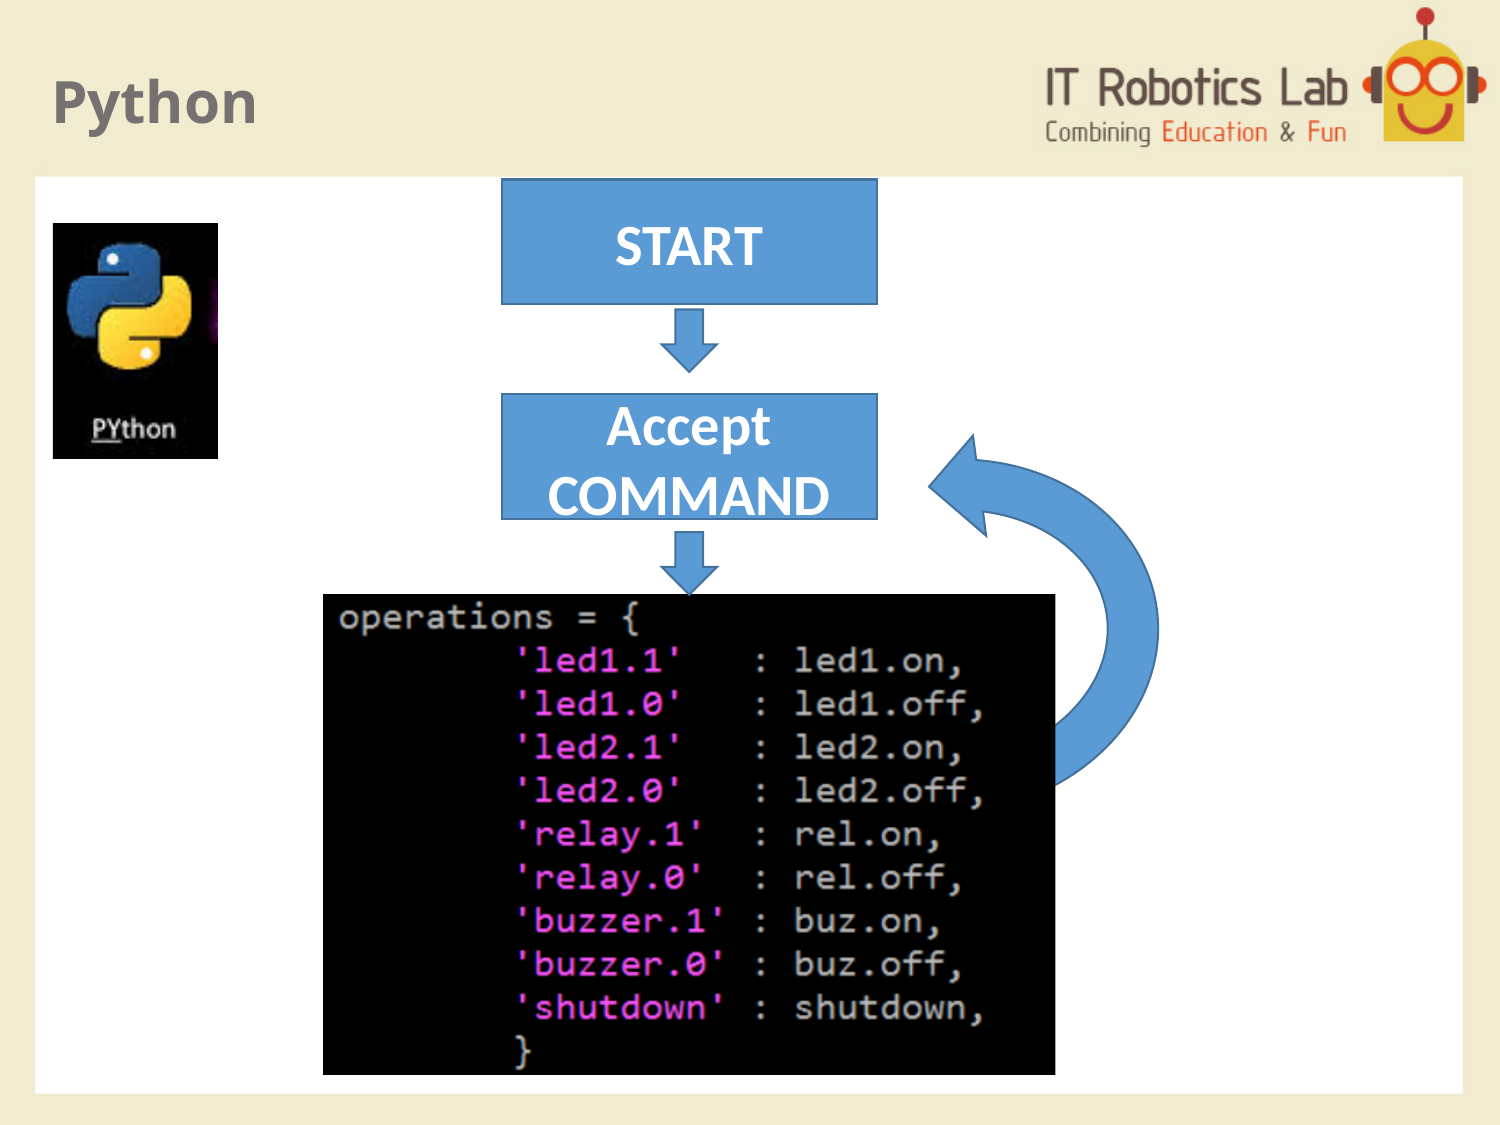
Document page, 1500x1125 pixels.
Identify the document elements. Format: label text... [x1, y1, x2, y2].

text_box [659, 308, 720, 374]
title Python [36, 54, 896, 156]
text_box [659, 531, 720, 594]
text_box [927, 433, 1160, 786]
text_box START [501, 178, 878, 305]
picture [0, 0, 1500, 1125]
text_box Accept COMMAND [501, 393, 878, 520]
